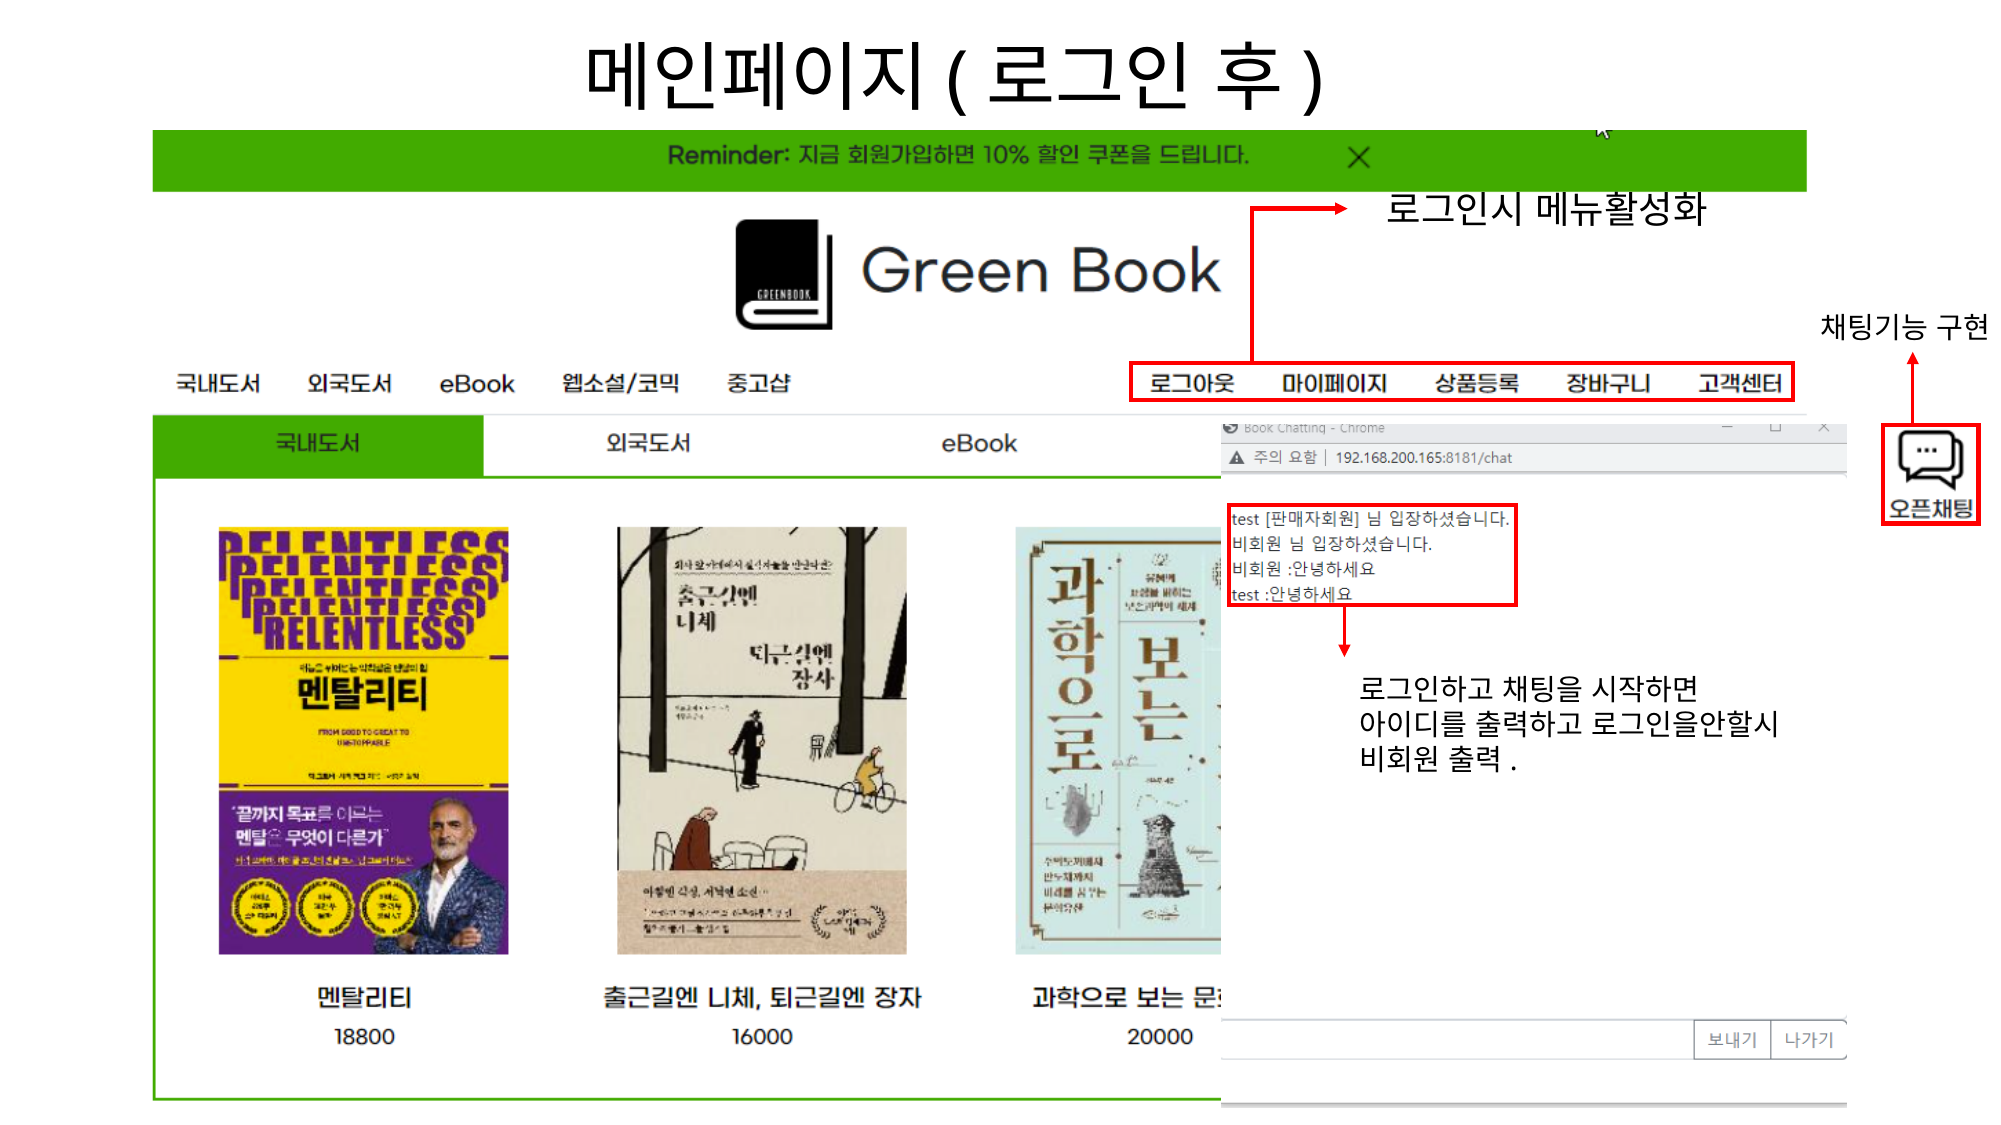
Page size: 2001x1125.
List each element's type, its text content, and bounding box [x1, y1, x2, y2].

picture [0, 130, 2000, 1125]
text_box 메인페이지(로그인 후) [563, 21, 1345, 127]
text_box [1155, 208, 1348, 363]
